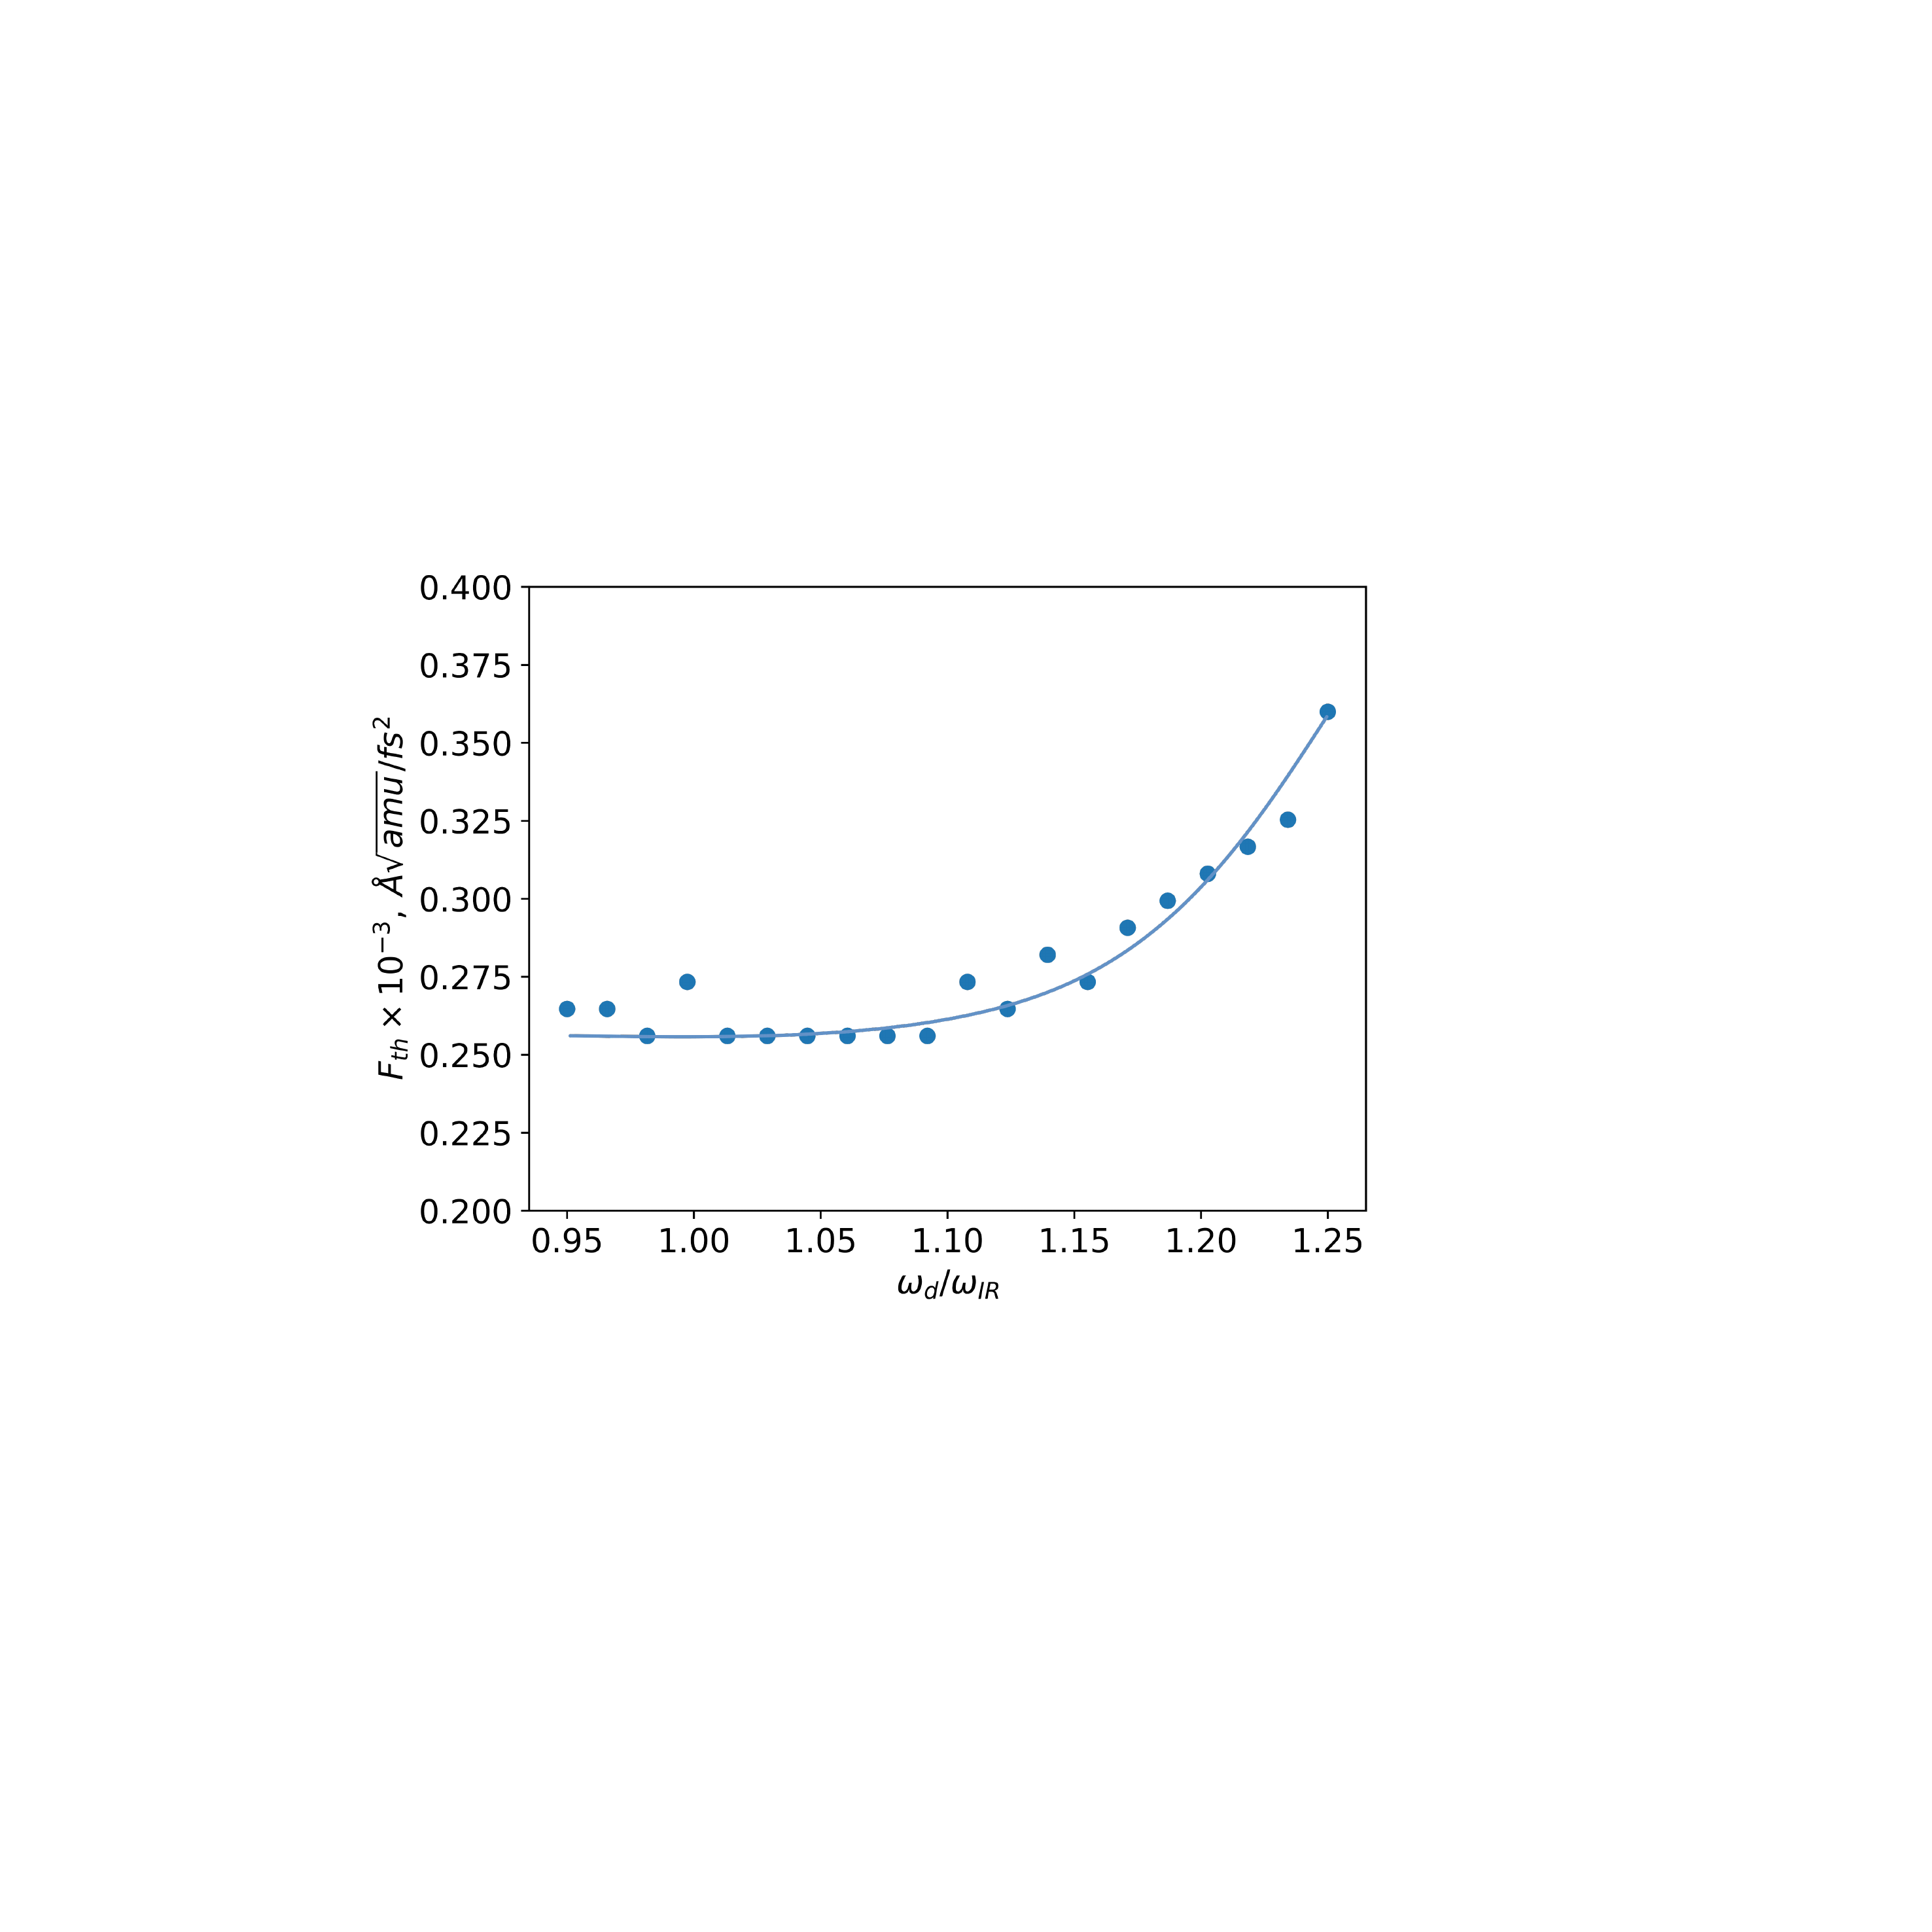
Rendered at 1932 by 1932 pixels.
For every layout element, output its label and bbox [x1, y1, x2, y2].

picture [368, 569, 1371, 1305]
